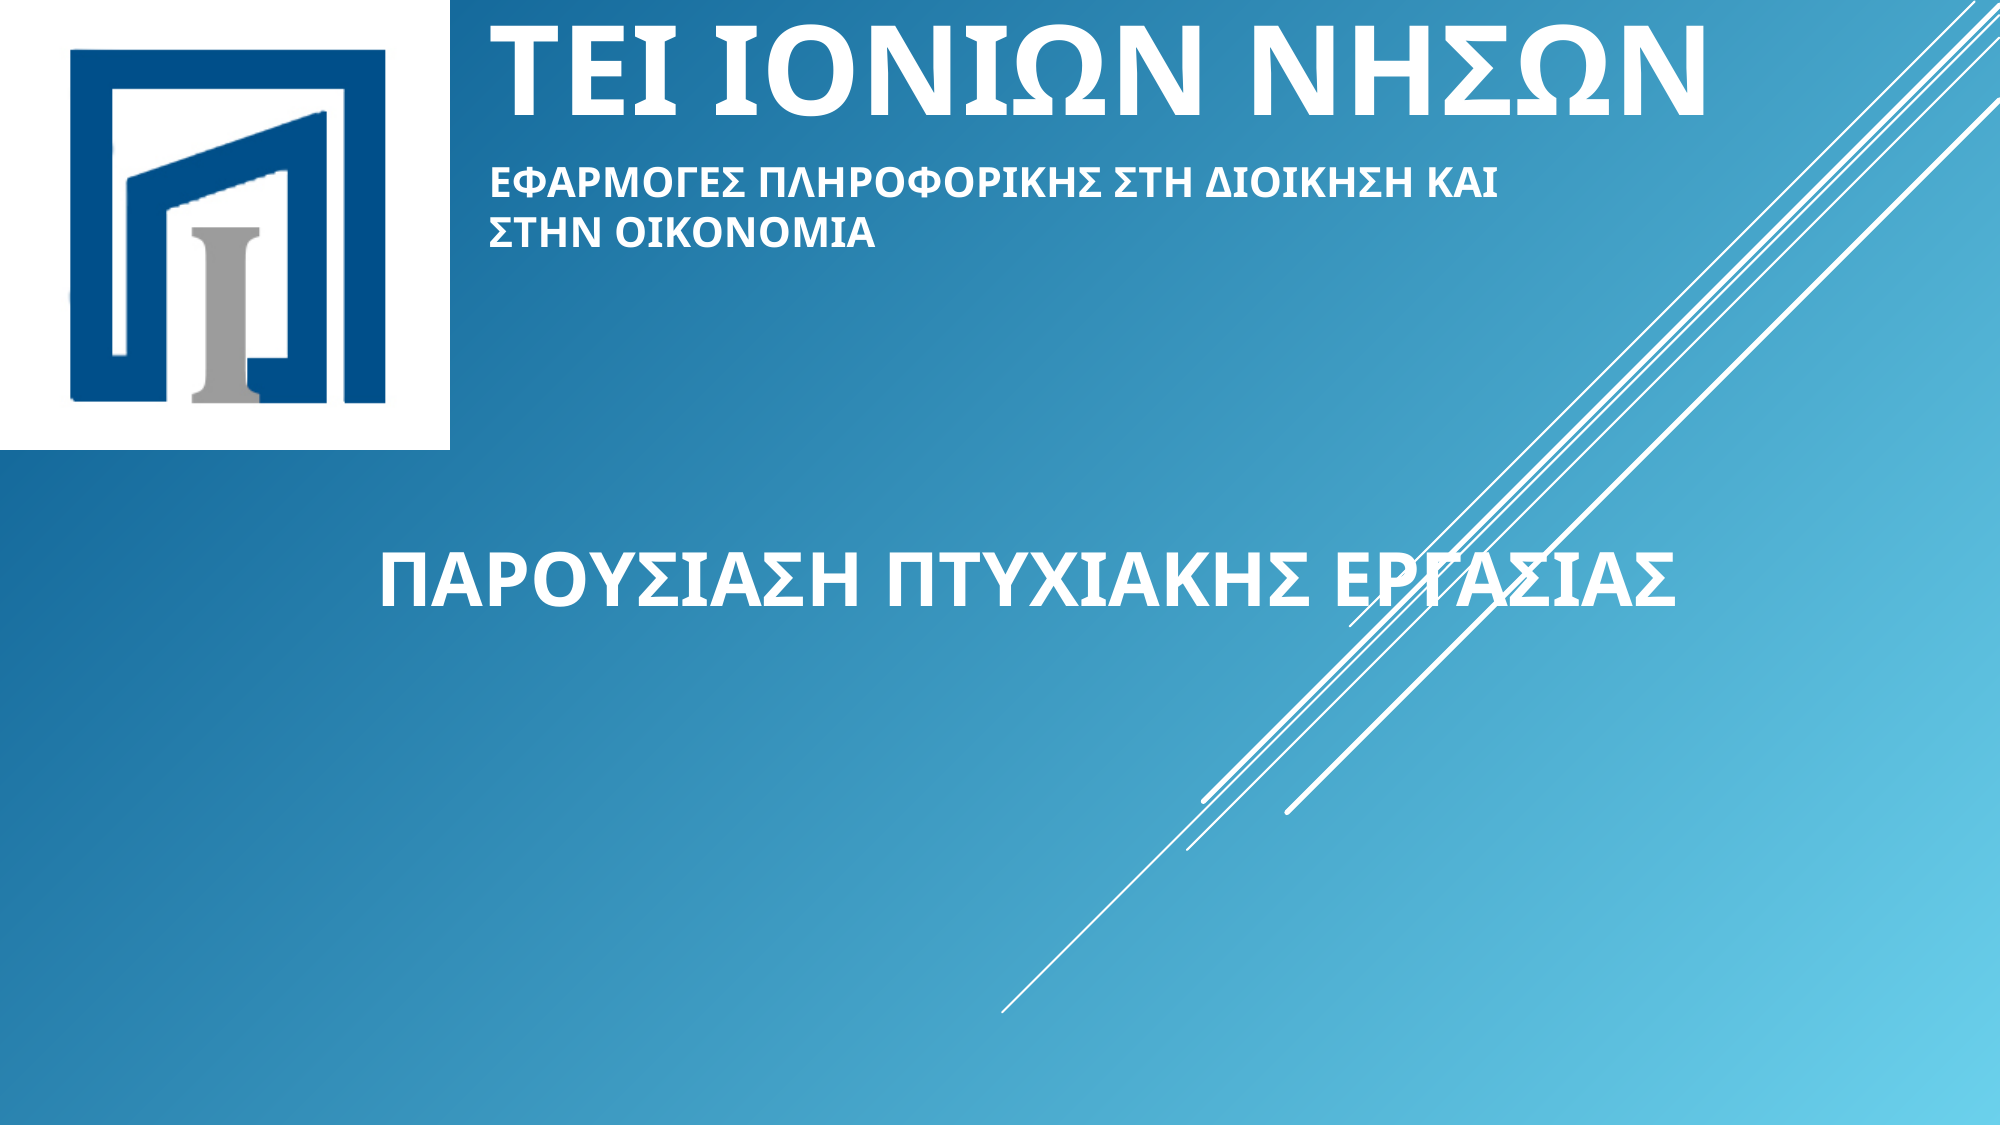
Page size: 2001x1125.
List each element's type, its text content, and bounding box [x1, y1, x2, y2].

title Τει ιονιων νησων [473, 0, 1787, 149]
picture [0, 0, 451, 451]
text_box ΠΑΡΟΥΣΙΑΣΗ ΠΤΥΧΙΑΚΗΣ ΕΡΓΑΣΙΑΣ [361, 524, 1899, 630]
text_box ΕΦΑΡΜΟΓΕΣ ΠΛΗΡΟΦΟΡΙΚΗΣ ΣΤΗ ΔΙΟΙΚΗΣΗ ΚΑΙ ΣΤΗΝ ΟΙΚΟΝΟΜΙΑ [473, 148, 1609, 264]
